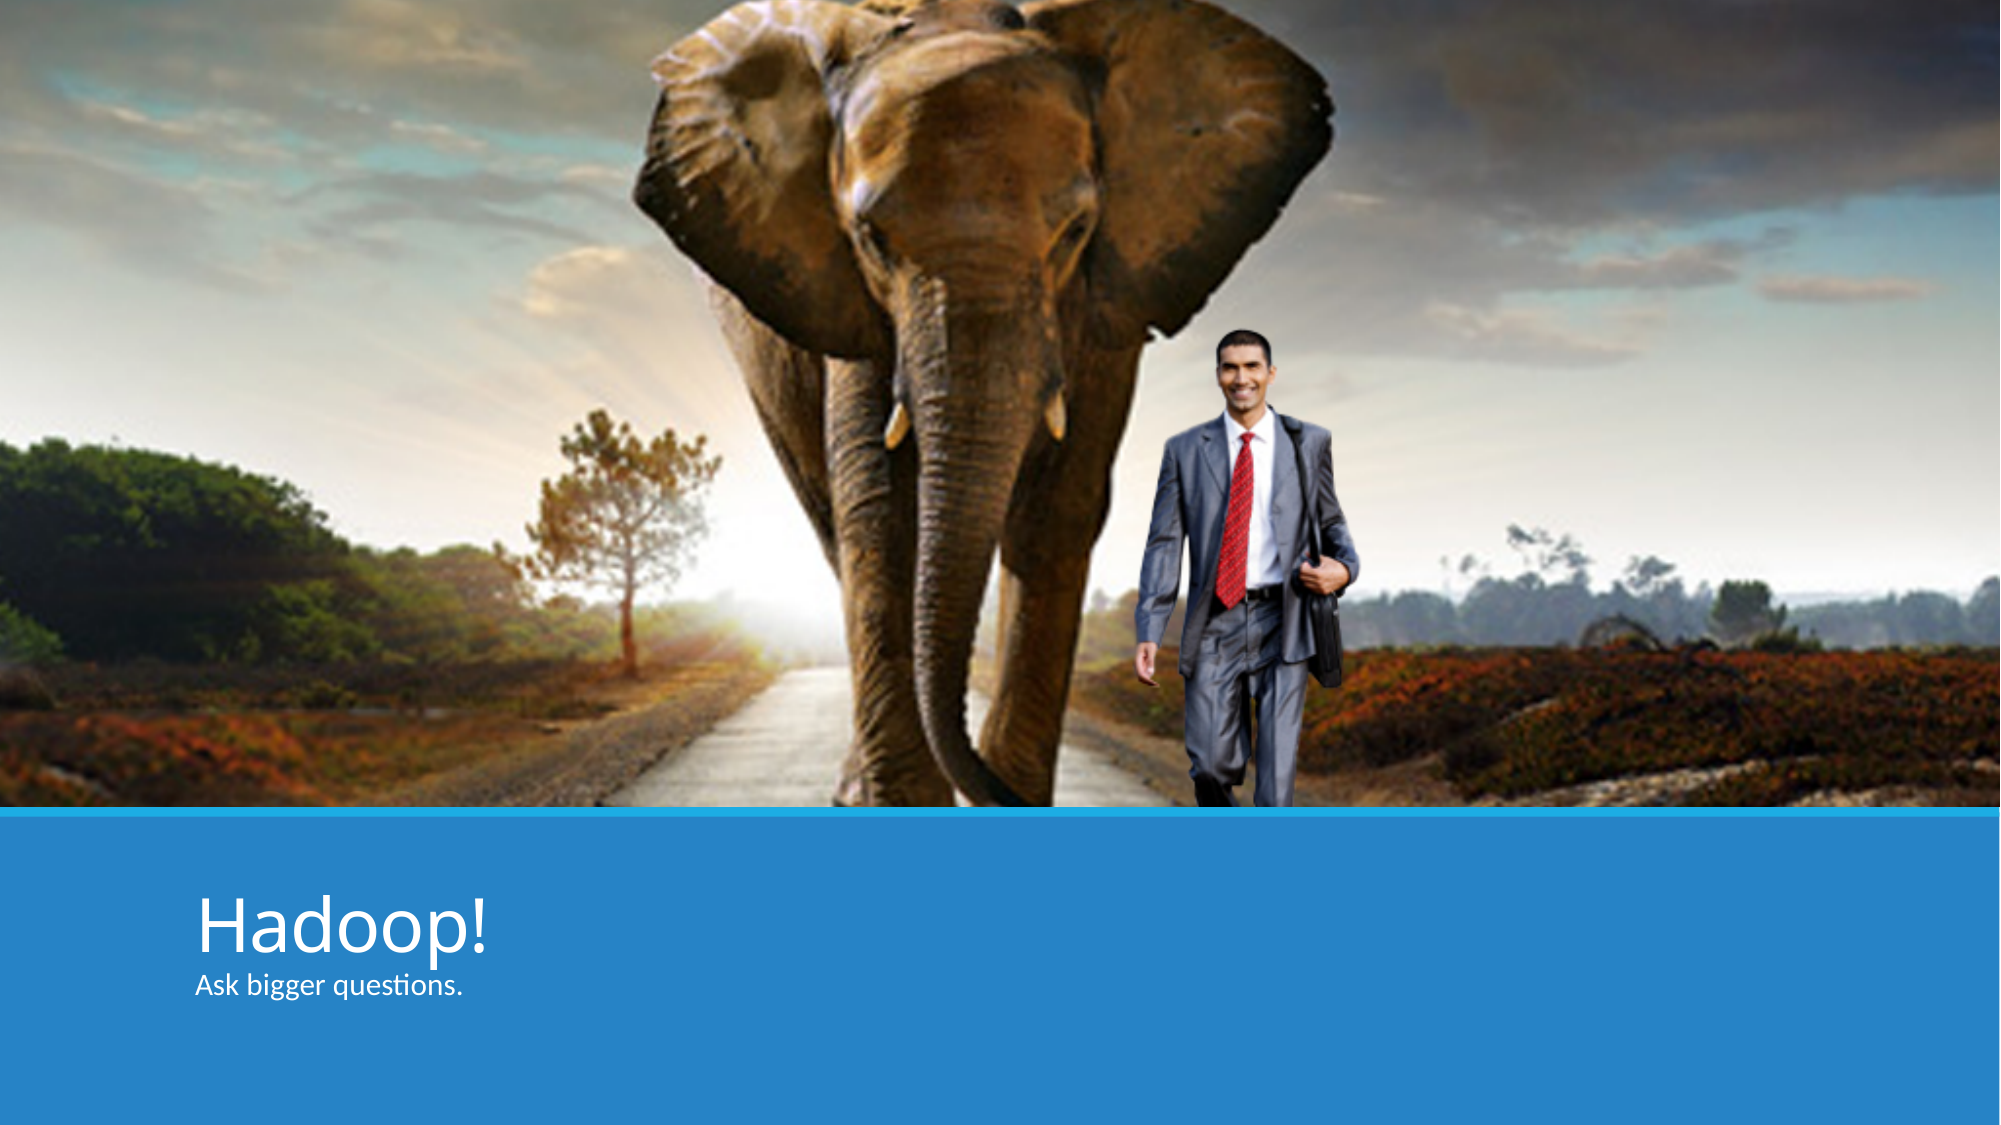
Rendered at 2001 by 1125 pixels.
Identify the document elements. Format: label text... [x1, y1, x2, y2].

title Hadoop! [180, 832, 1839, 968]
list Ask bigger questions. [180, 968, 1839, 1067]
picture [0, 0, 2000, 807]
